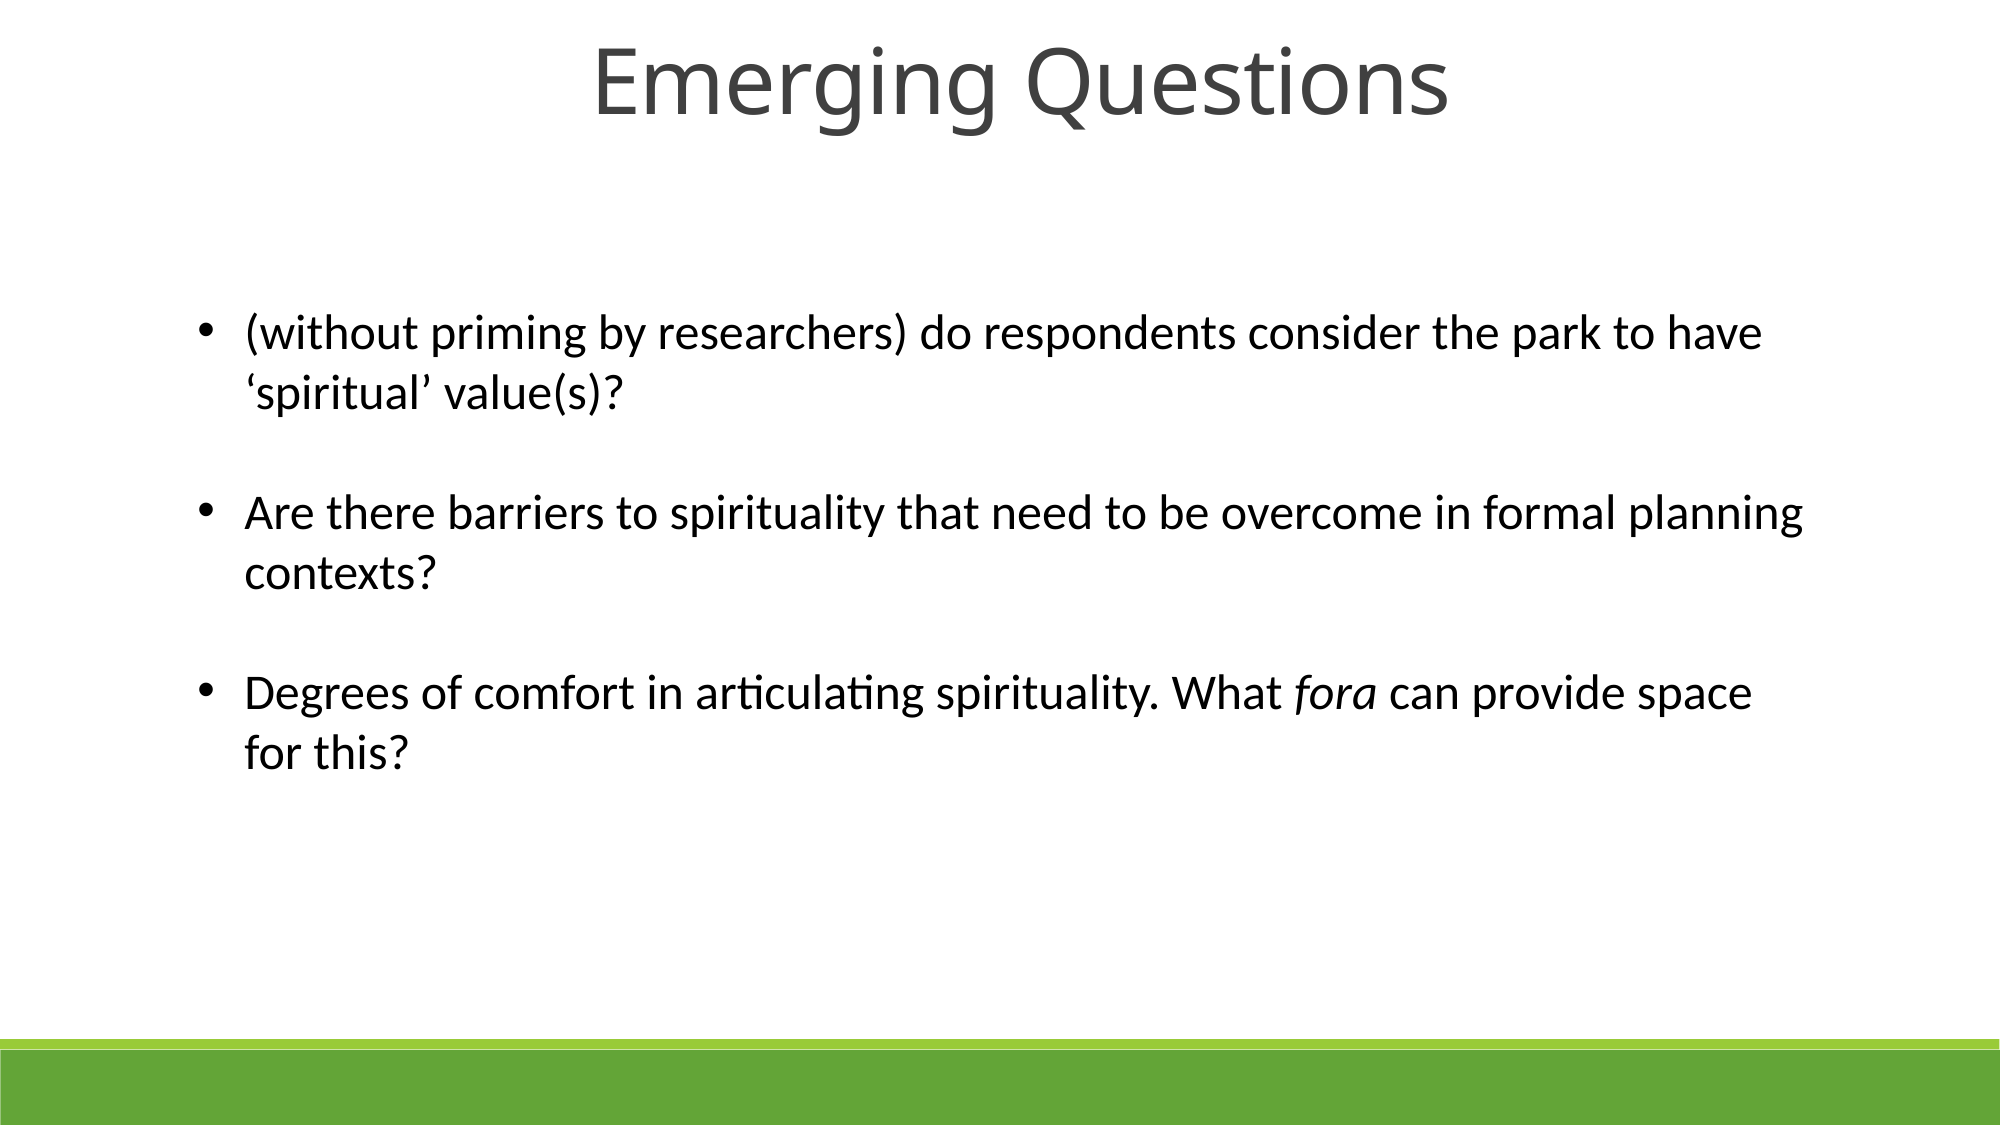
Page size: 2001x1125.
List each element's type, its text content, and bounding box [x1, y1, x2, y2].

text_box Emerging Questions [195, 32, 1846, 141]
text_box (without priming by researchers) do respondents consider the park to have ‘spiritual’ value(s)? Are there barriers to spirituality that need to be overcome in formal planning contexts? Degrees of comfort in articulating spirituality. What fora can provide space for this? [182, 246, 1835, 787]
